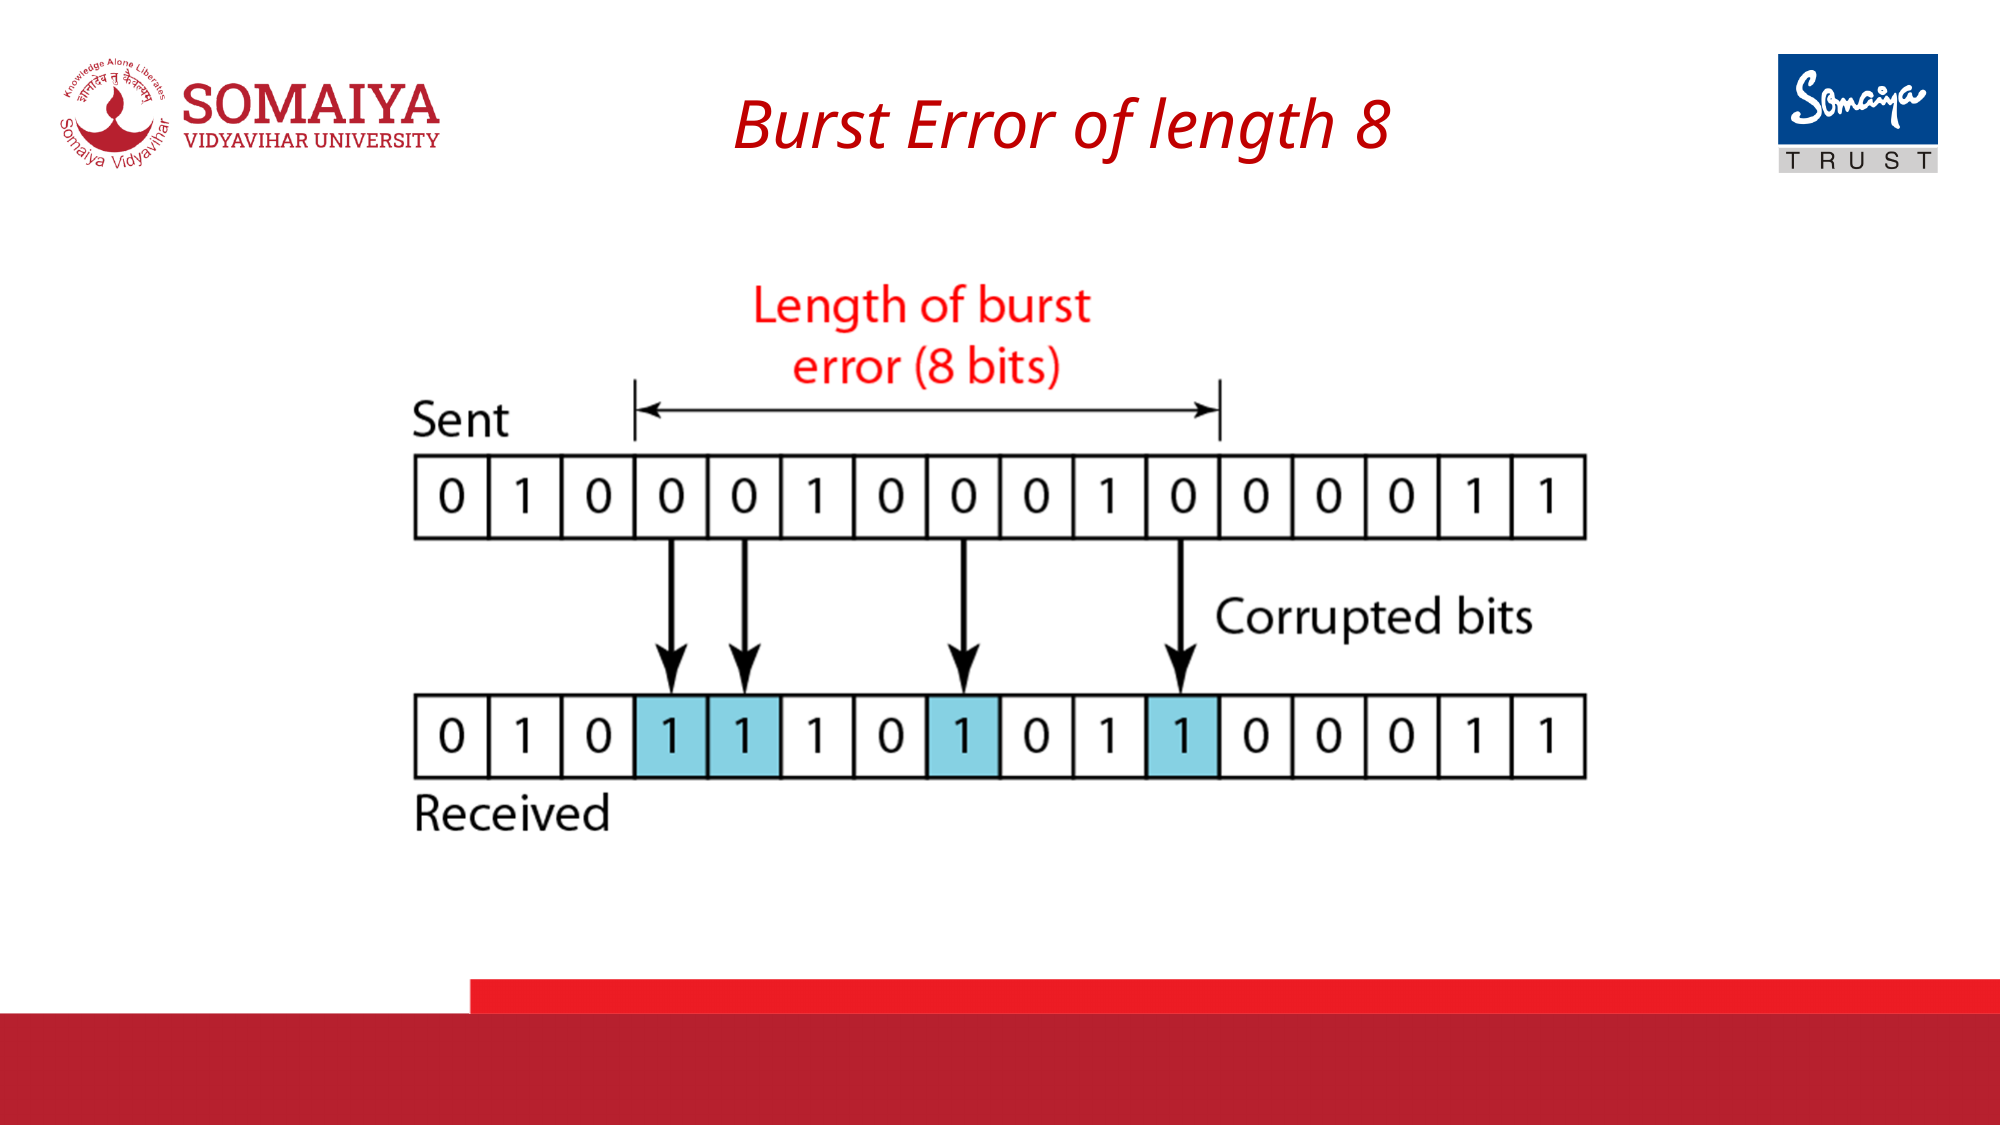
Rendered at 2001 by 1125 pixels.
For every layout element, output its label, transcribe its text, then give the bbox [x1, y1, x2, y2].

title Burst Error of length 8 [469, 18, 1656, 236]
picture [0, 67, 2000, 1125]
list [1778, 54, 1938, 173]
picture [27, 29, 469, 193]
